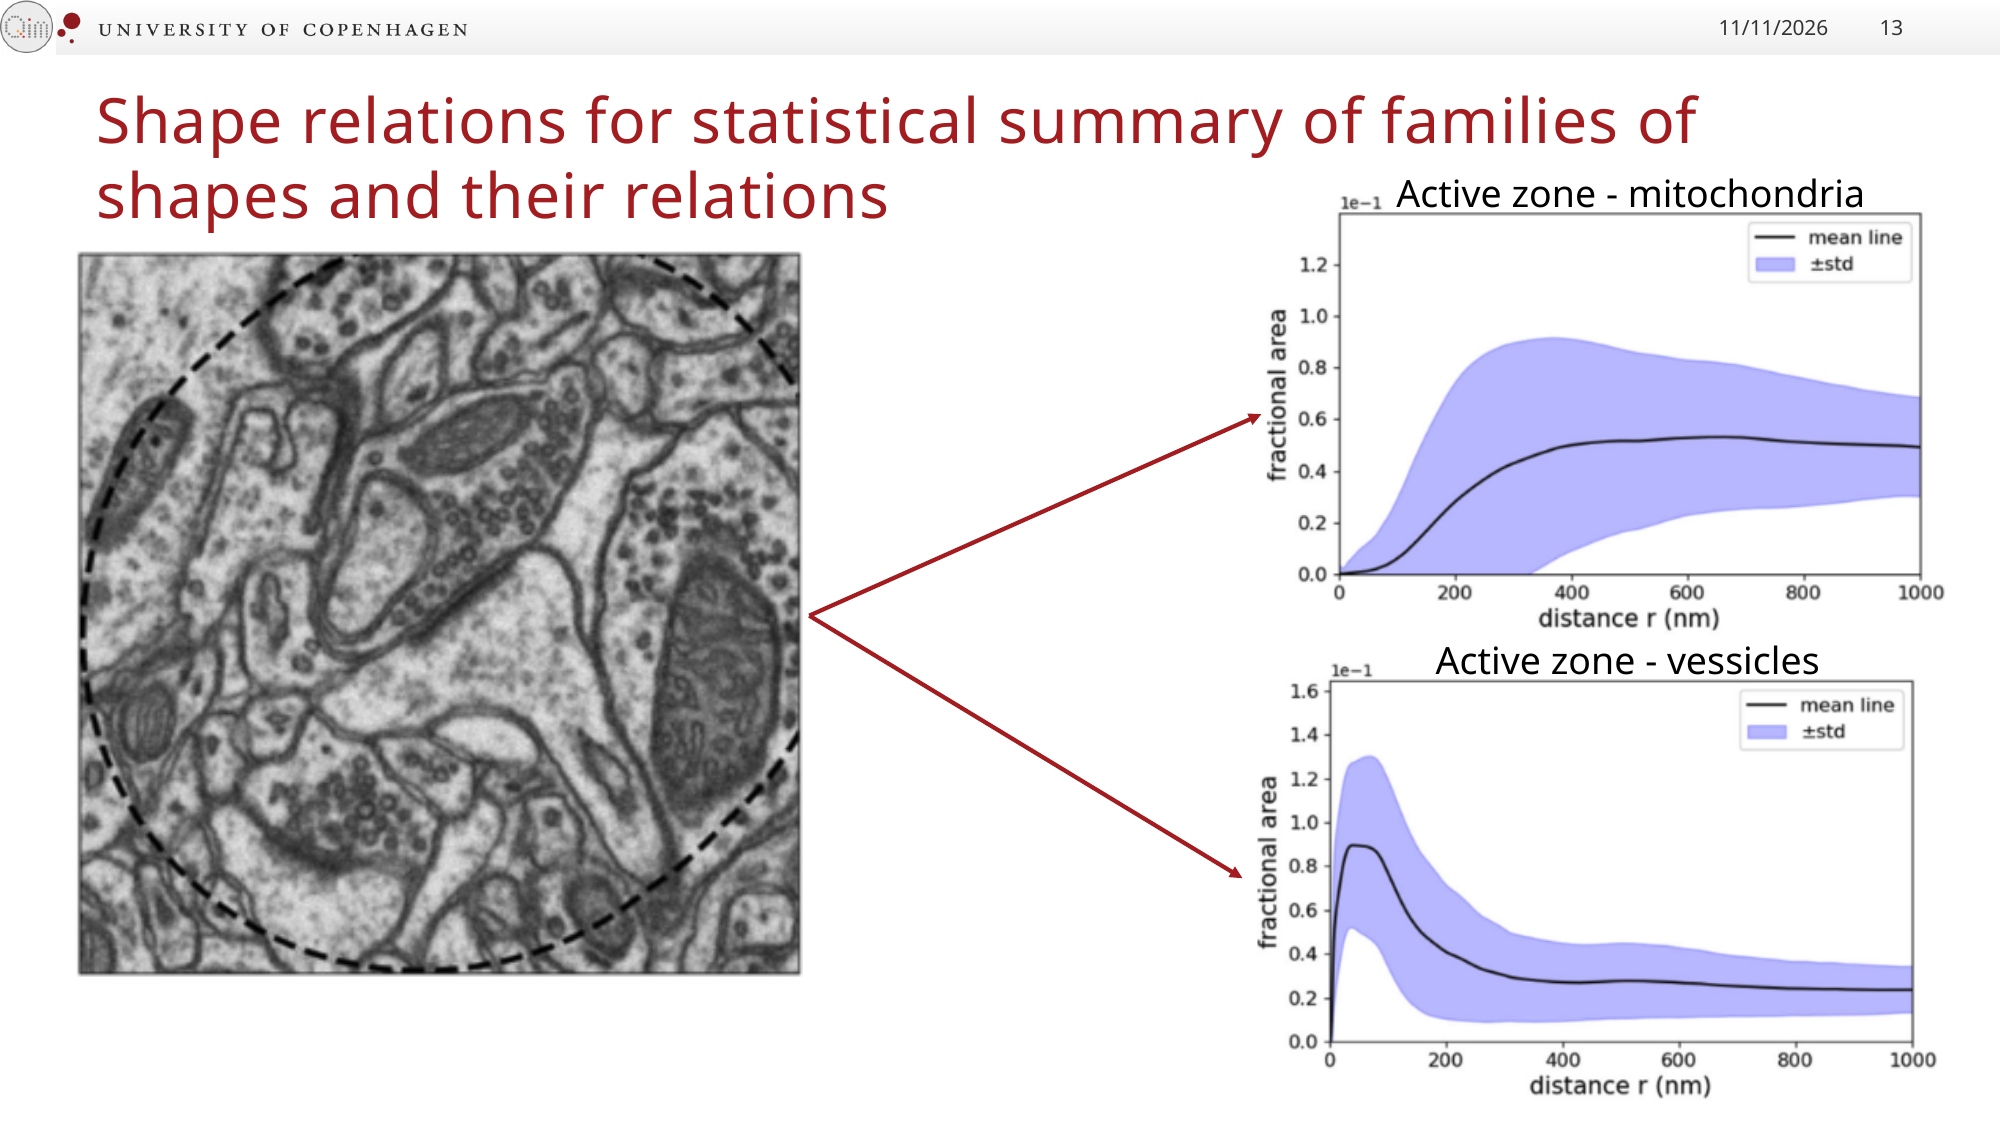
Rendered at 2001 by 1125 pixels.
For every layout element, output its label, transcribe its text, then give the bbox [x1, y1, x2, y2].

title Shape relations for statistical summary of families of shapes and their relations [96, 81, 1904, 224]
text_box Active zone - vessicles [1420, 640, 1836, 648]
slide_number 13 [1840, 14, 1904, 43]
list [74, 248, 810, 984]
picture [92, 15, 475, 42]
picture [0, 0, 56, 57]
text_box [809, 615, 1243, 879]
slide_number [1694, 14, 1829, 43]
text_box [809, 414, 1262, 616]
picture [1261, 189, 1954, 640]
picture [1242, 648, 1954, 1108]
text_box Active zone - mitochondria [1381, 162, 1881, 189]
